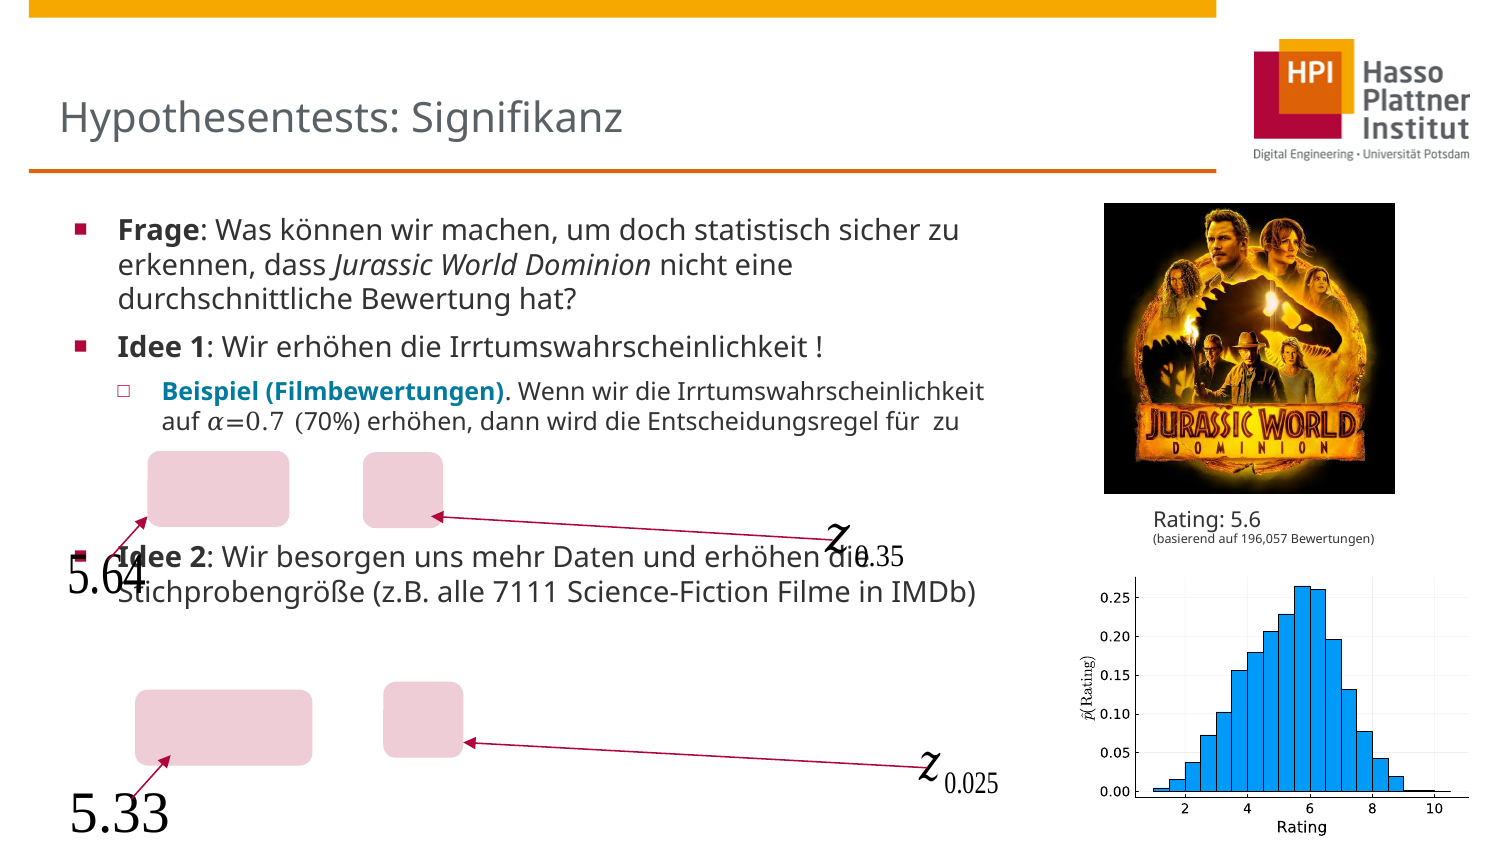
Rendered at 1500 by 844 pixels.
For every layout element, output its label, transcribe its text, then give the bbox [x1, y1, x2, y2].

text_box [1077, 568, 1477, 836]
text_box [360, 450, 446, 531]
text_box [132, 687, 315, 768]
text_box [1153, 585, 1451, 792]
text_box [430, 516, 833, 541]
title Hypothesentests: Signifikanz [58, 17, 1187, 170]
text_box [463, 742, 928, 768]
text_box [107, 516, 148, 561]
picture [1104, 202, 1396, 494]
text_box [130, 754, 171, 800]
text_box [381, 679, 466, 760]
text_box [145, 448, 292, 529]
text_box Rating: 5.6 (basierend auf 196,057 Bewertungen) [1138, 502, 1395, 554]
picture [1254, 39, 1470, 161]
